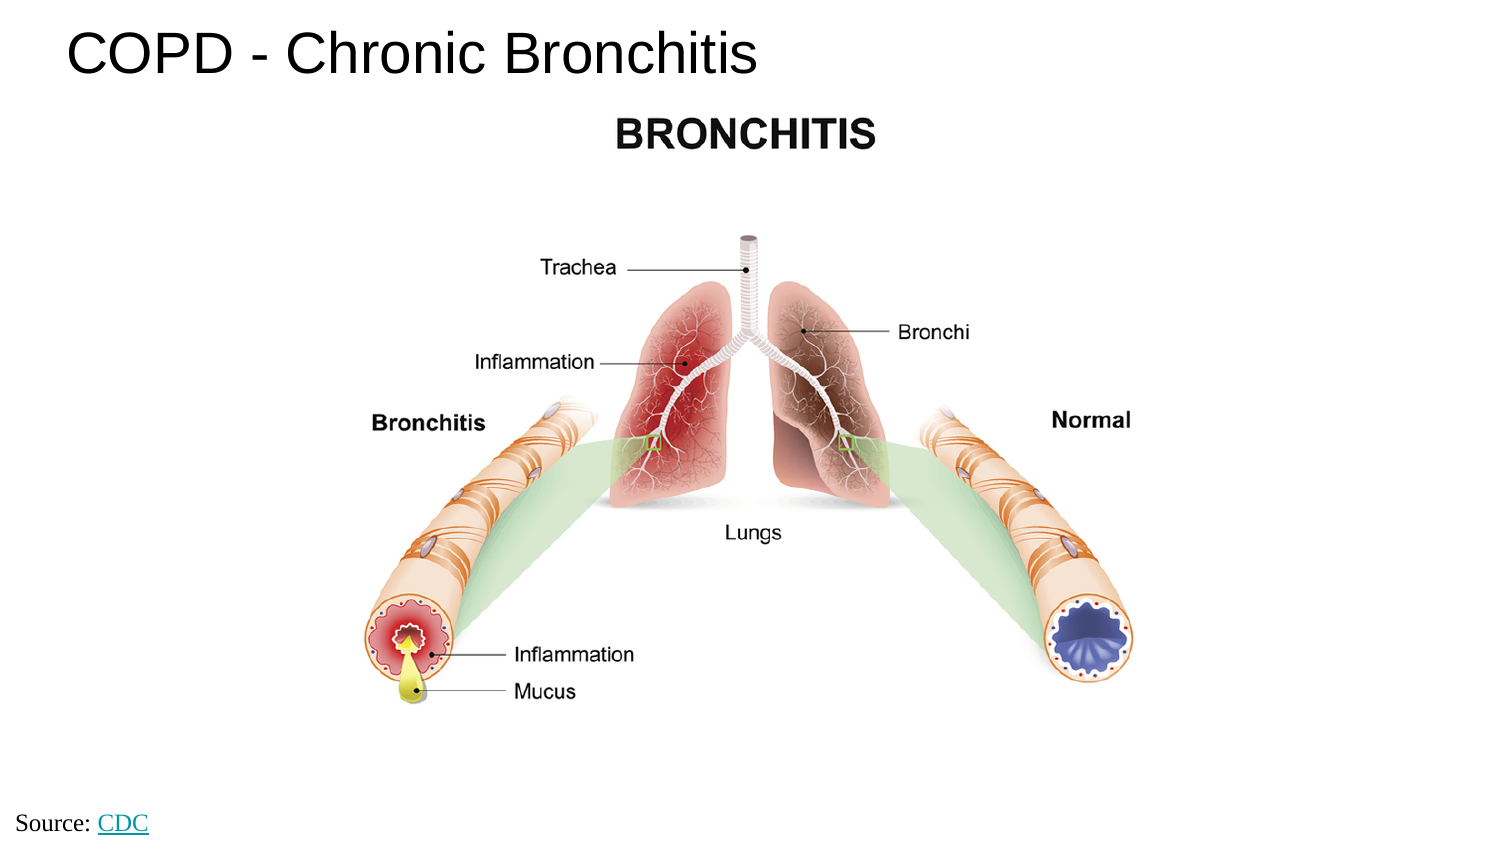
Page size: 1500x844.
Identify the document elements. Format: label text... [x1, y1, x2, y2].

text_box Source: CDC [0, 787, 424, 844]
title COPD - Chronic Bronchitis [51, 0, 1449, 94]
picture [340, 83, 1159, 761]
